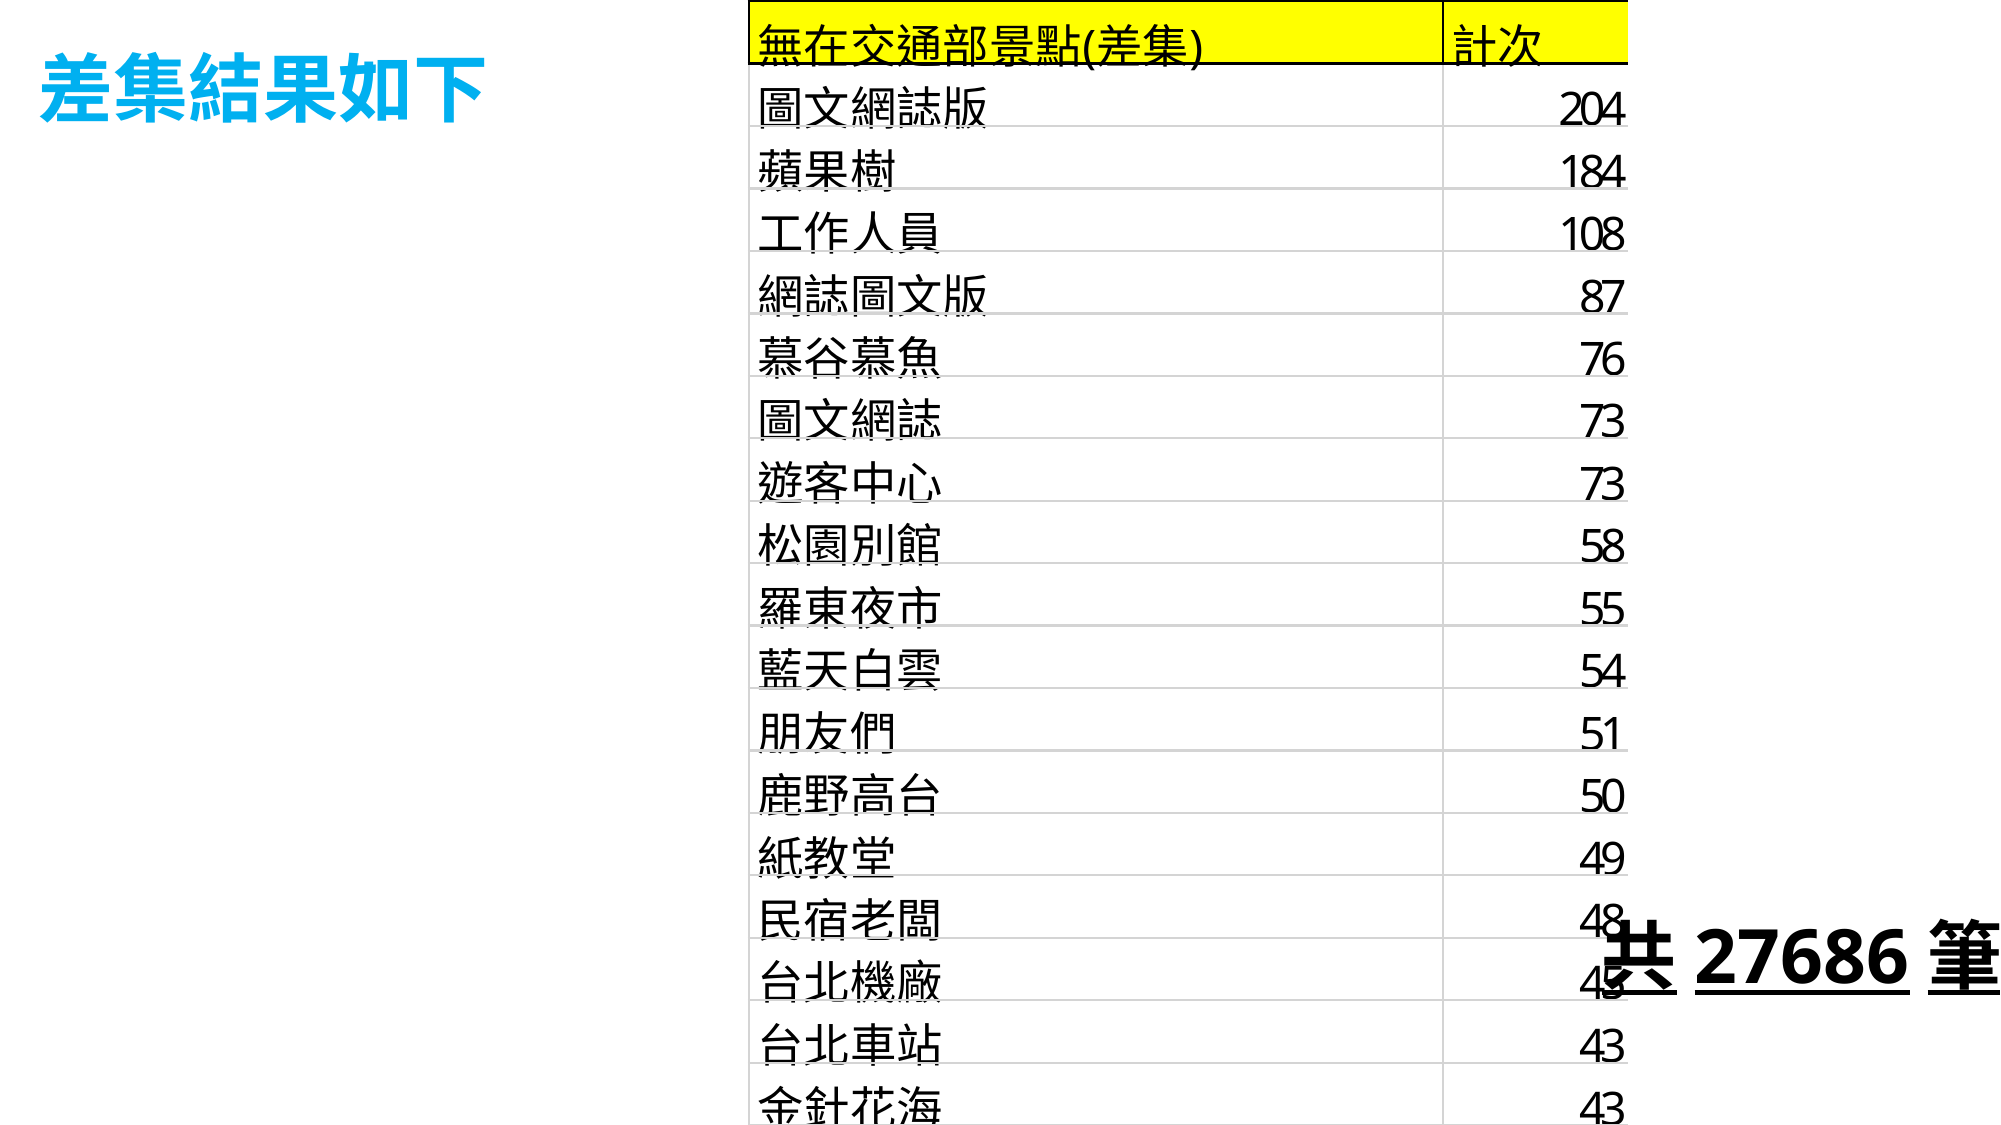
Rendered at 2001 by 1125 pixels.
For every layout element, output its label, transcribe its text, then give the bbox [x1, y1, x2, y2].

text_box 共27686筆 [1631, 901, 2000, 1007]
text_box 差集結果如下 [23, 33, 504, 139]
picture [747, 0, 1631, 1125]
